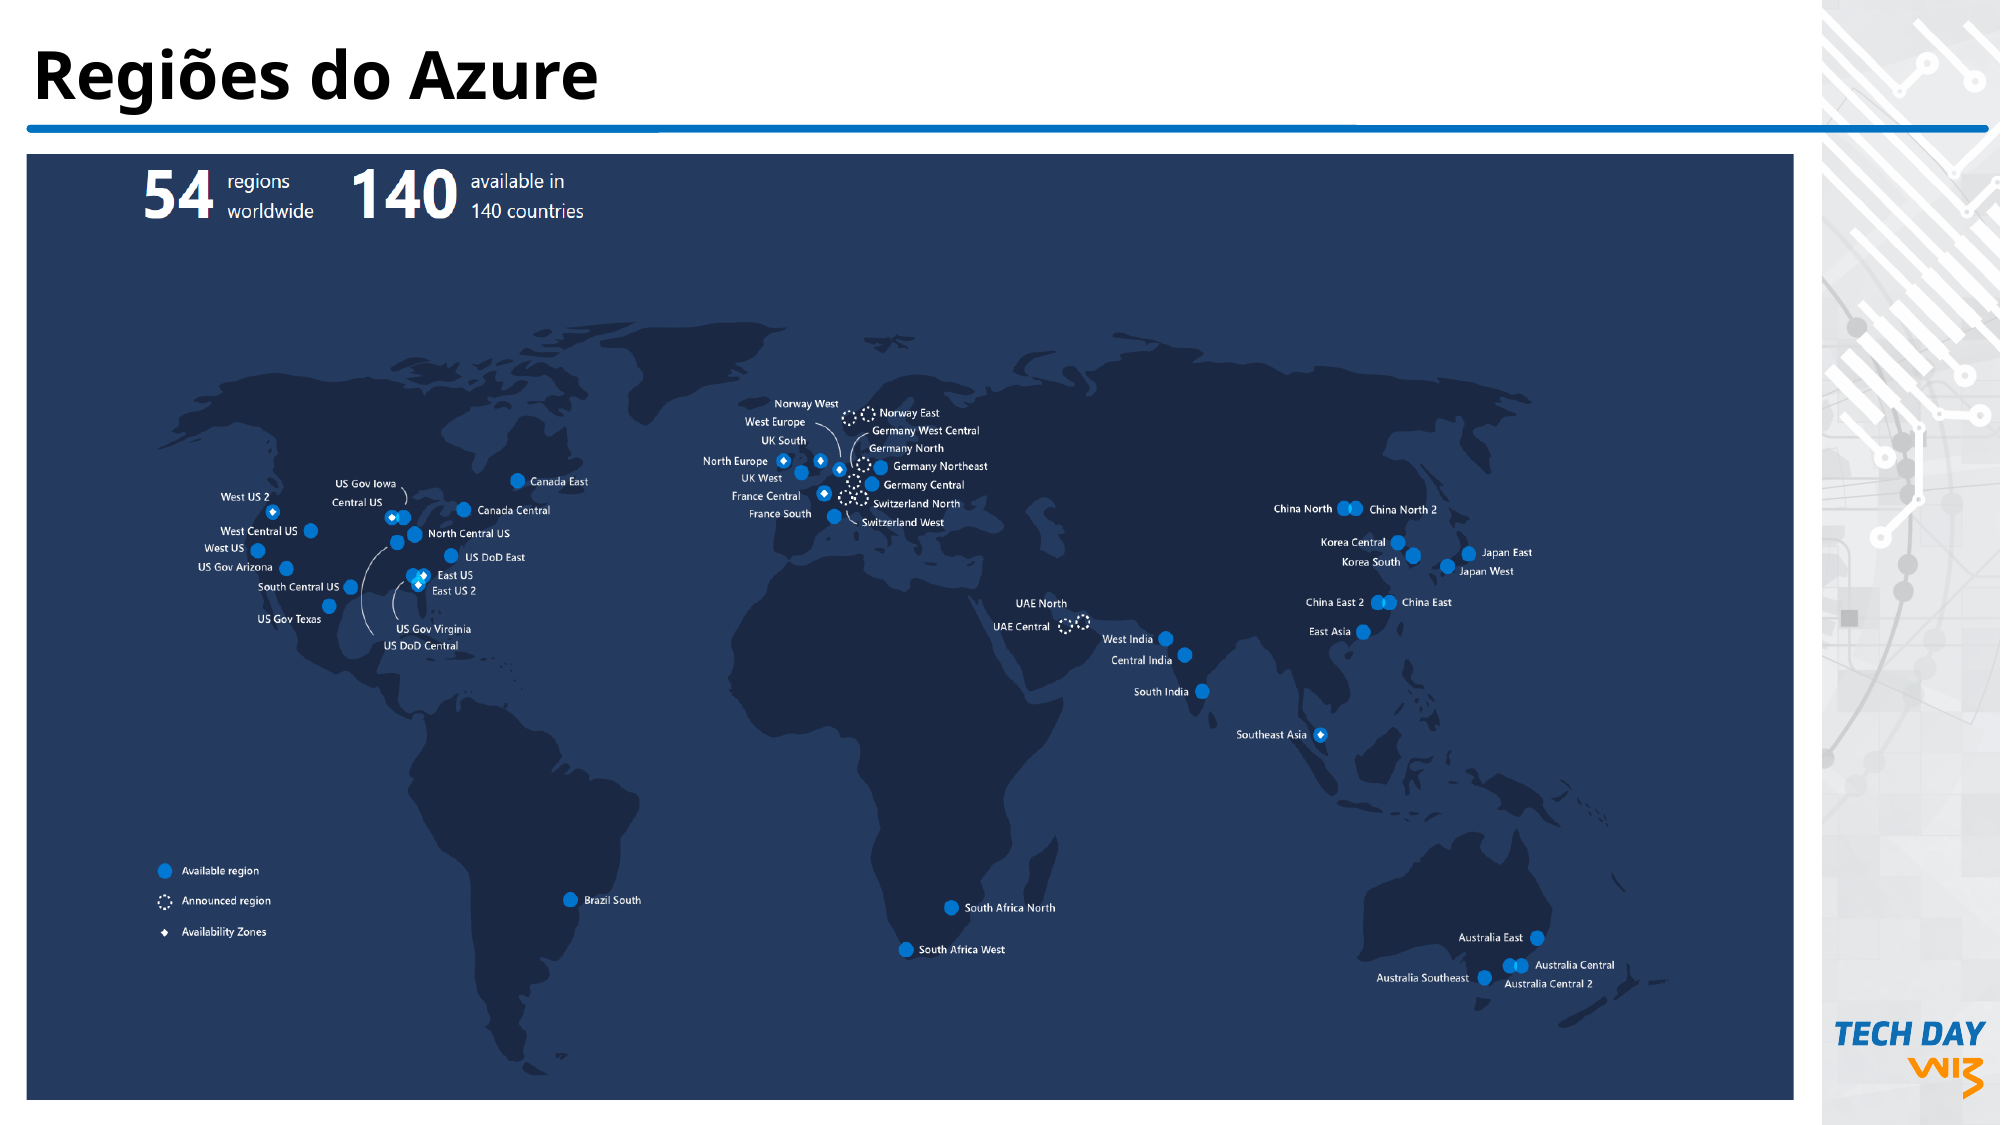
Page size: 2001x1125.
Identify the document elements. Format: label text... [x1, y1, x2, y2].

text_box Regiões do Azure [0, 25, 1026, 121]
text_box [26, 154, 1794, 1100]
text_box [26, 124, 1989, 133]
picture [1821, 0, 2000, 1125]
